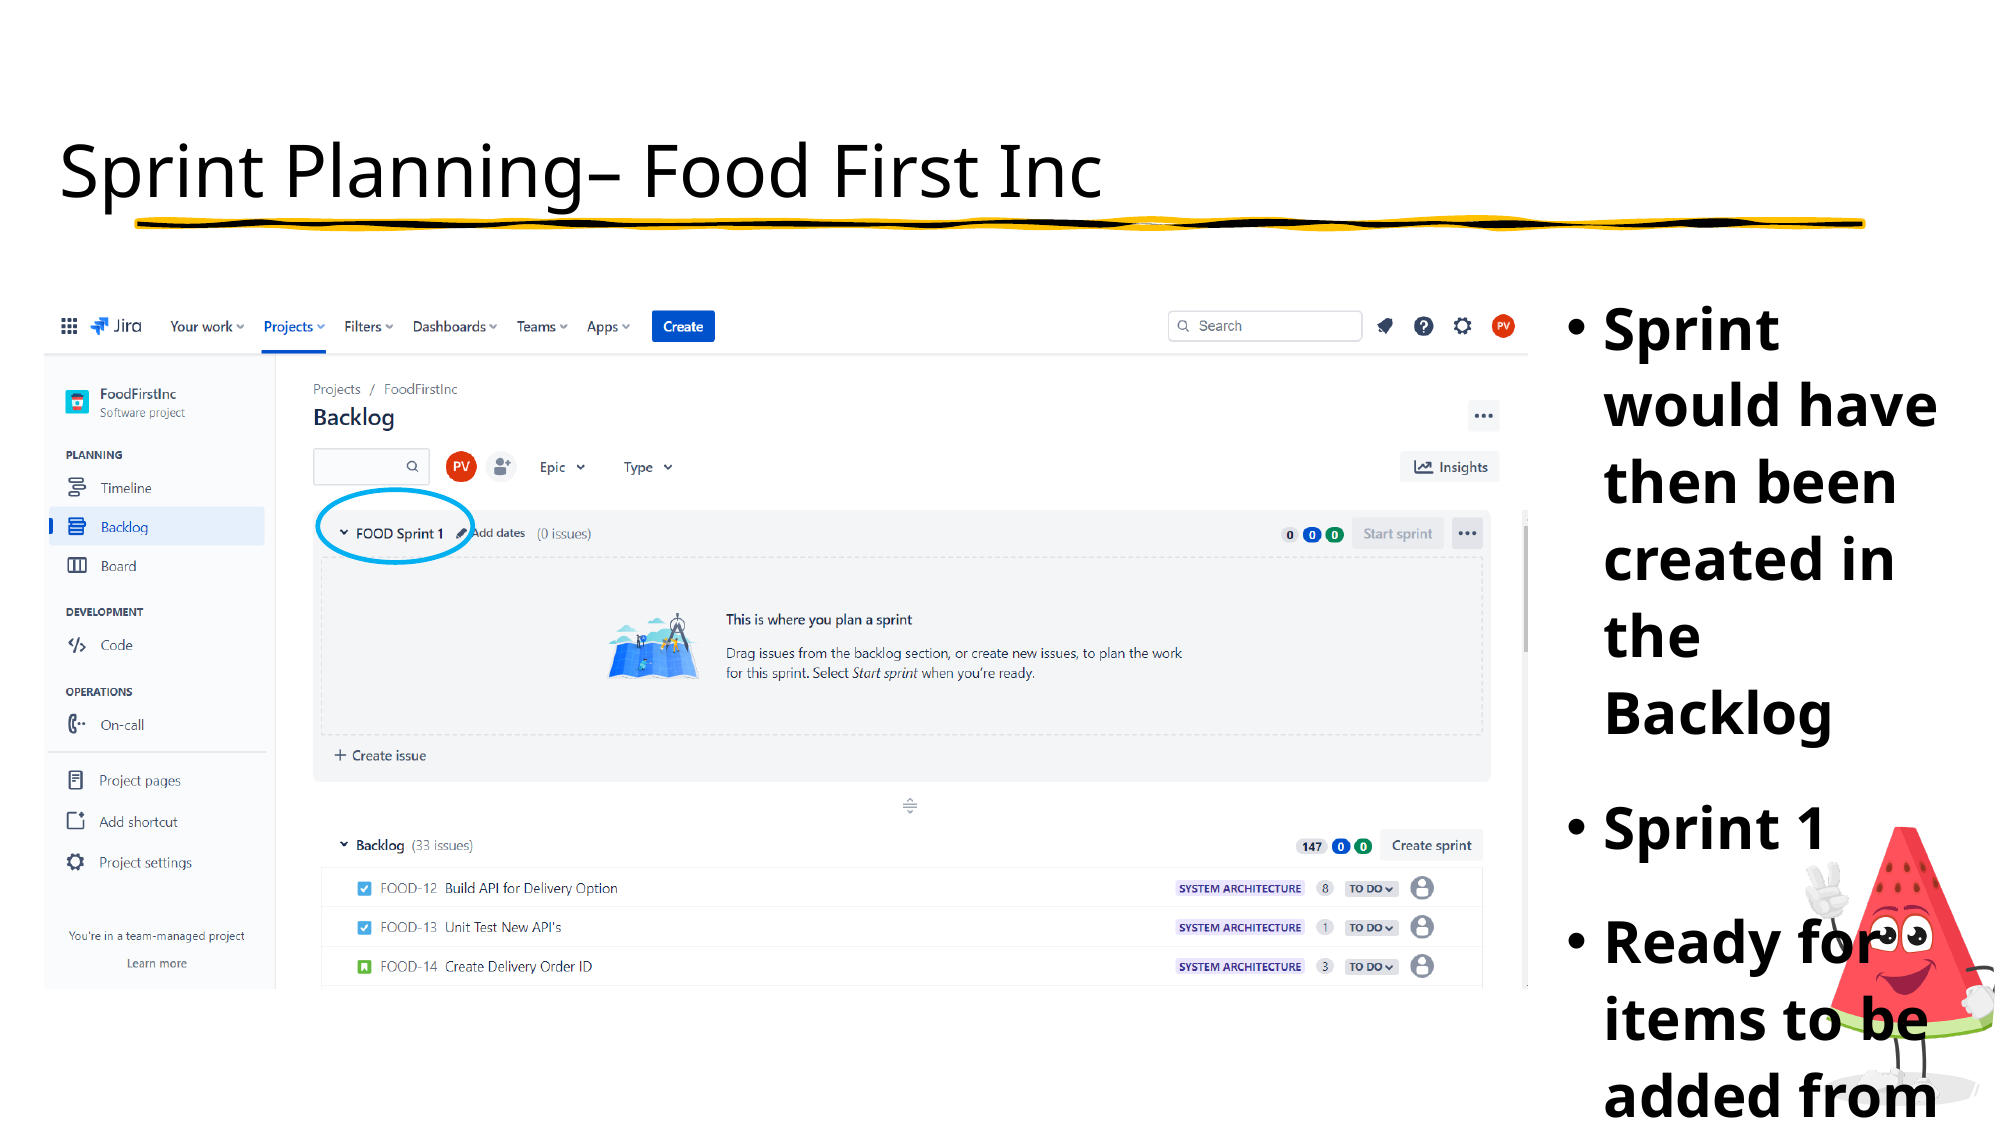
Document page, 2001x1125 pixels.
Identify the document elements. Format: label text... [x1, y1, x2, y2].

list Sprint would have then been created in the Backlog Sprint 1 Ready for items to be added from the backlog list [1551, 277, 1956, 1066]
title Sprint Planning– Food First Inc [44, 59, 1956, 278]
picture [44, 303, 1528, 989]
picture [1805, 838, 1995, 1106]
